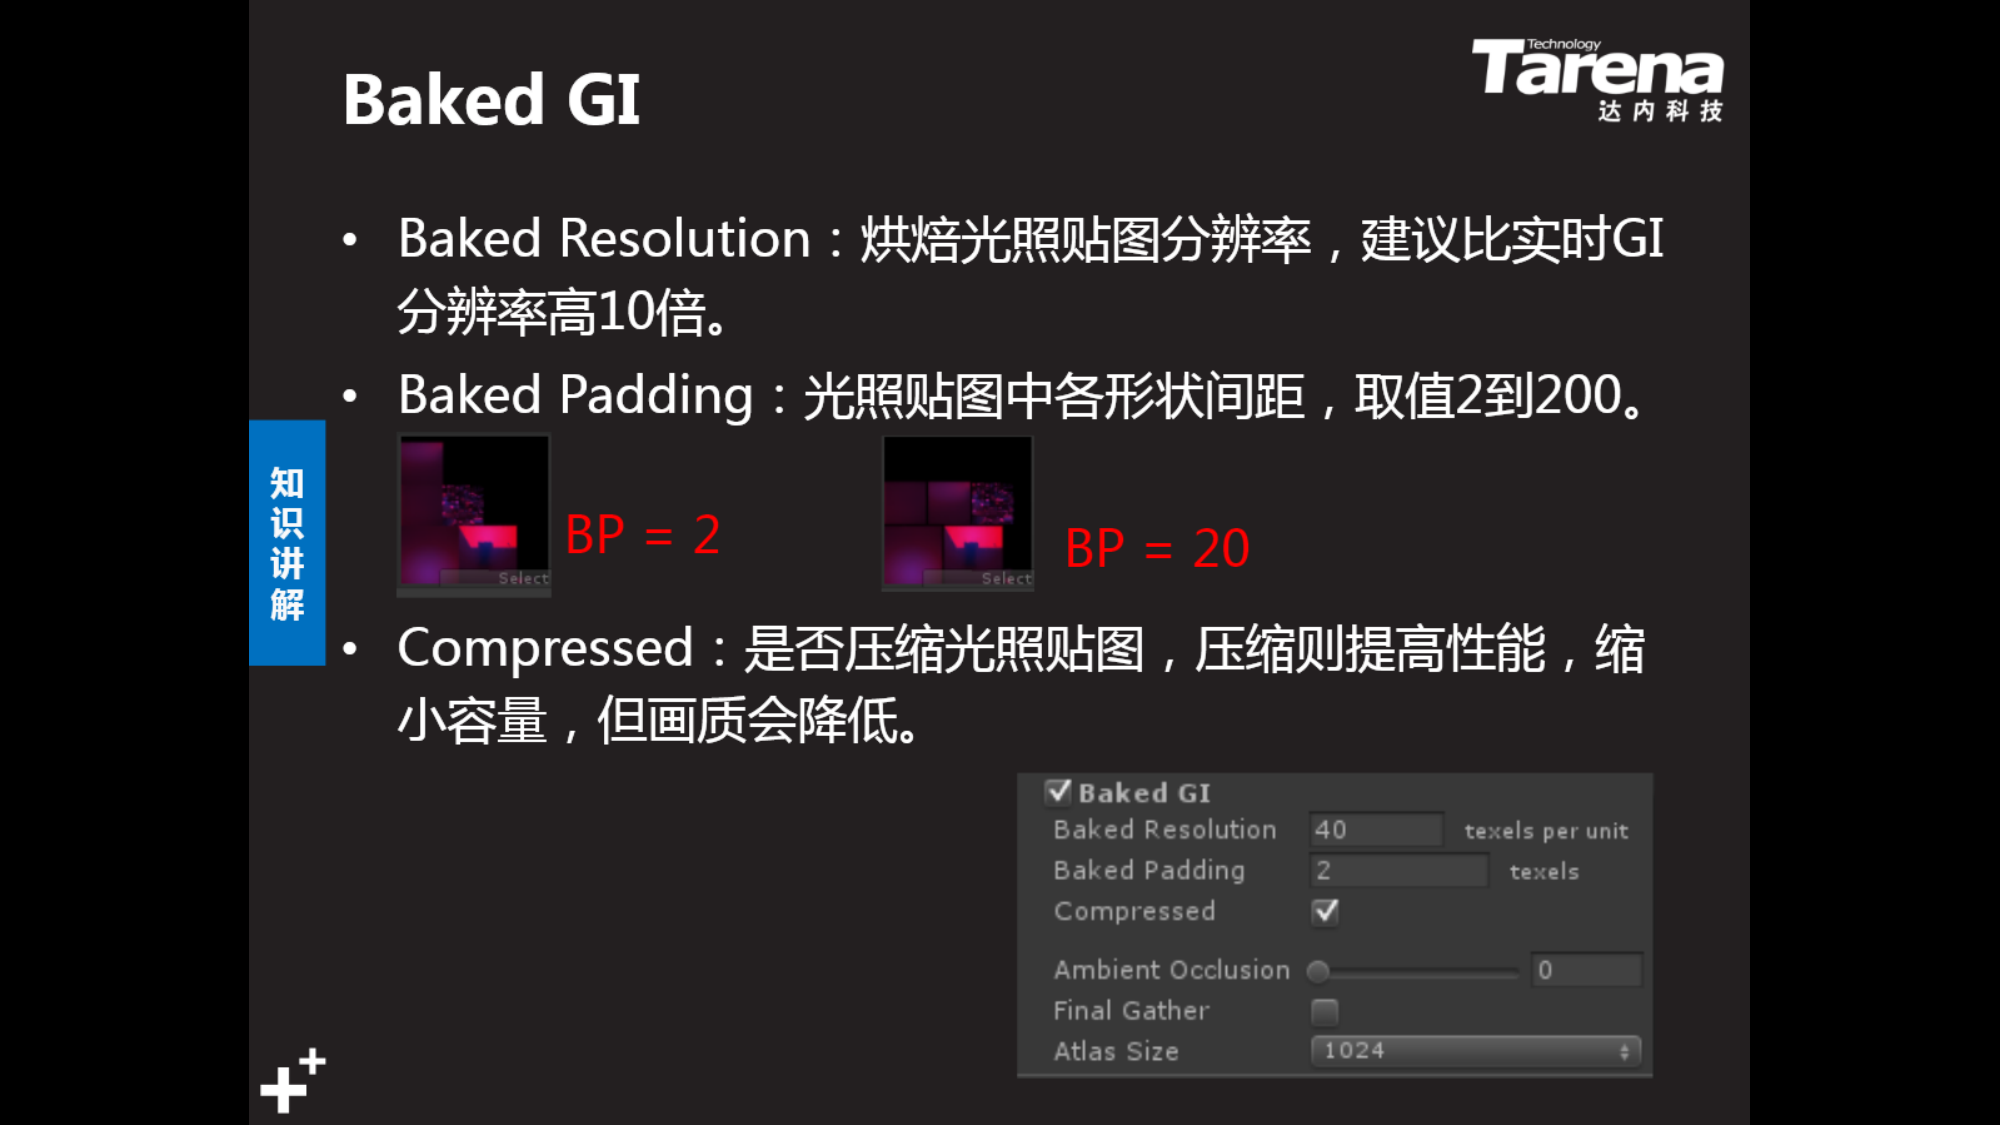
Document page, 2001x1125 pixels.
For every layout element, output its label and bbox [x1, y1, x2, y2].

picture [249, 0, 1750, 1125]
